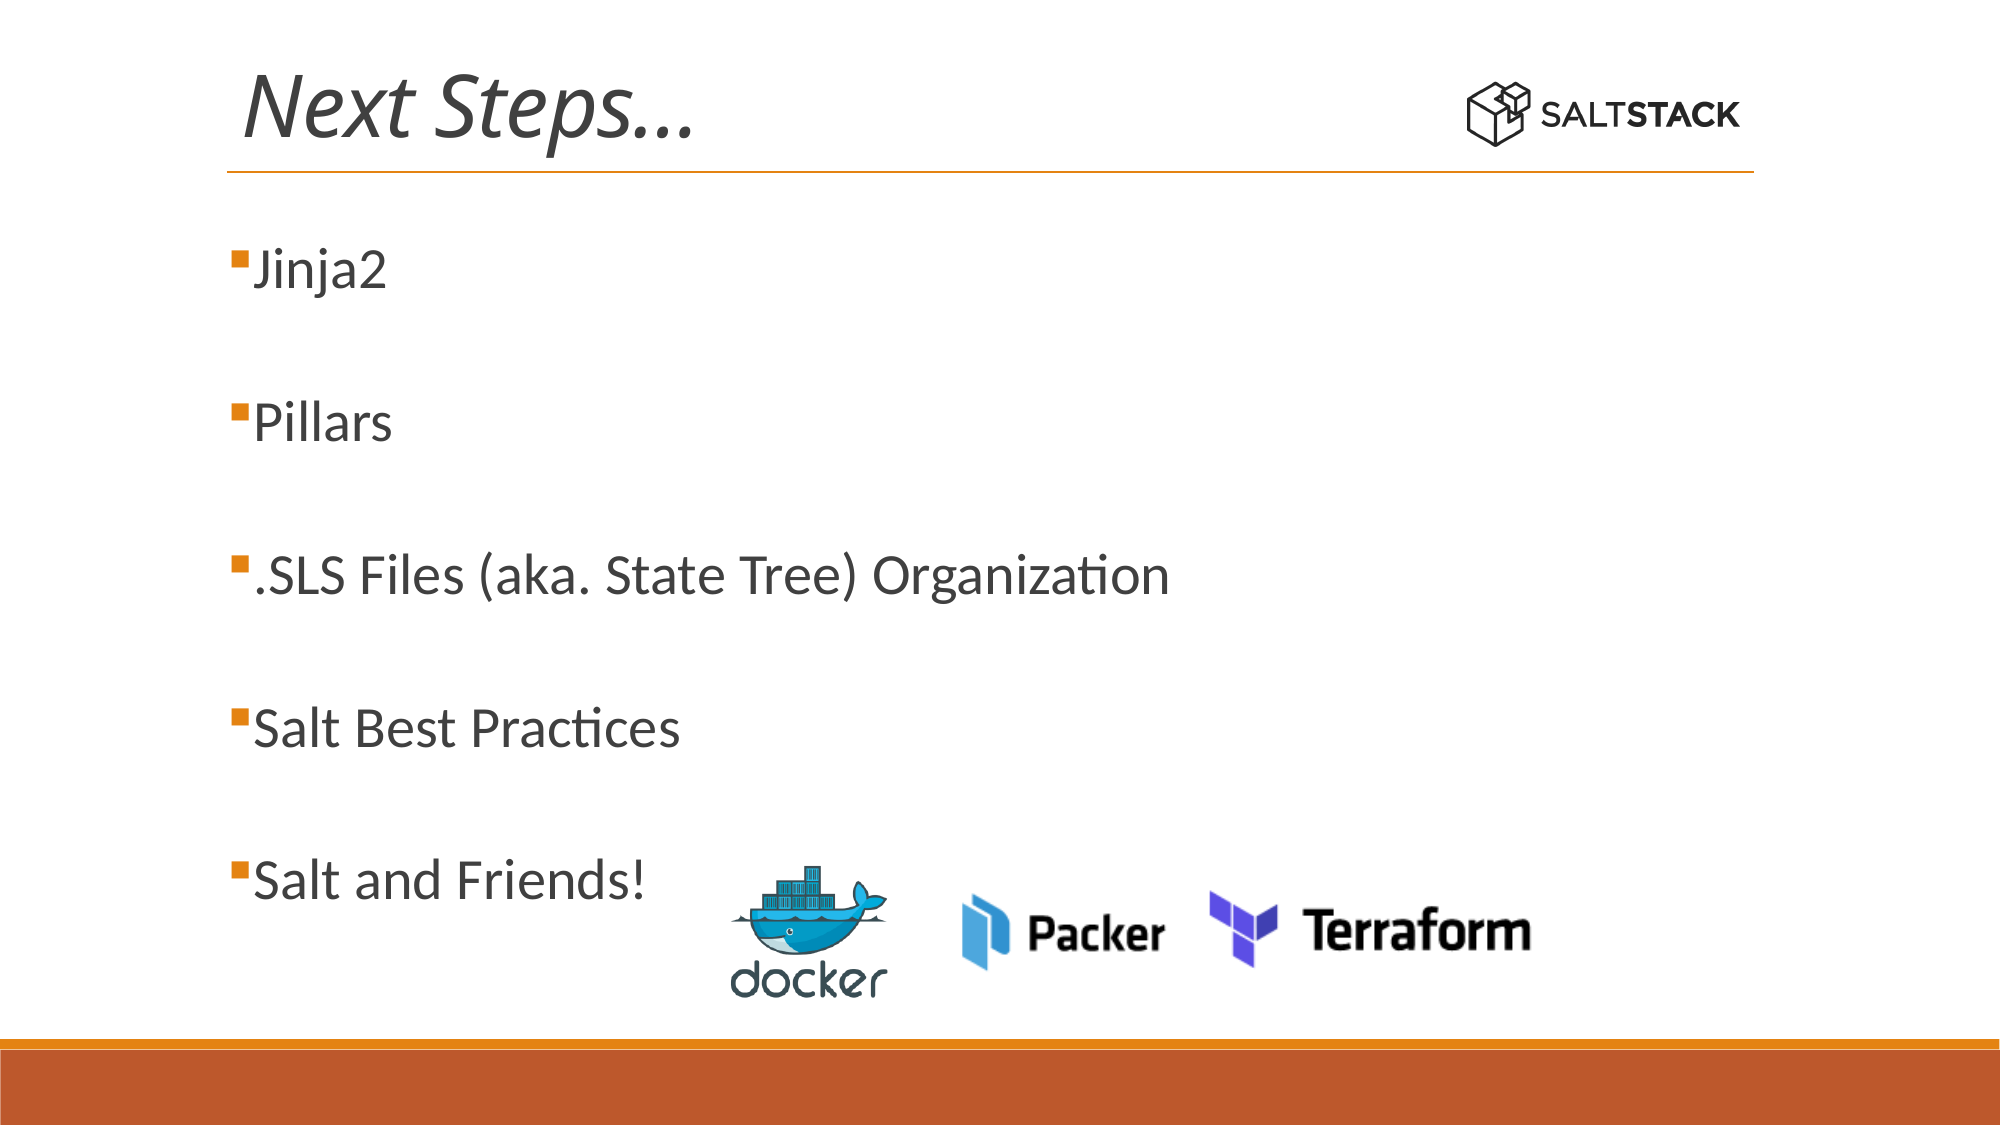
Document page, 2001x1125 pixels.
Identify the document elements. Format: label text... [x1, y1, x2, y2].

picture [712, 837, 904, 1028]
title Next Steps… [226, 58, 1704, 163]
list Jinja2 Pillars .SLS Files (aka. State Tree) Organization Salt Best Practices Salt and Friends! [226, 231, 1877, 1027]
picture [1196, 874, 1545, 990]
picture [949, 880, 1175, 984]
picture [1467, 70, 1741, 158]
